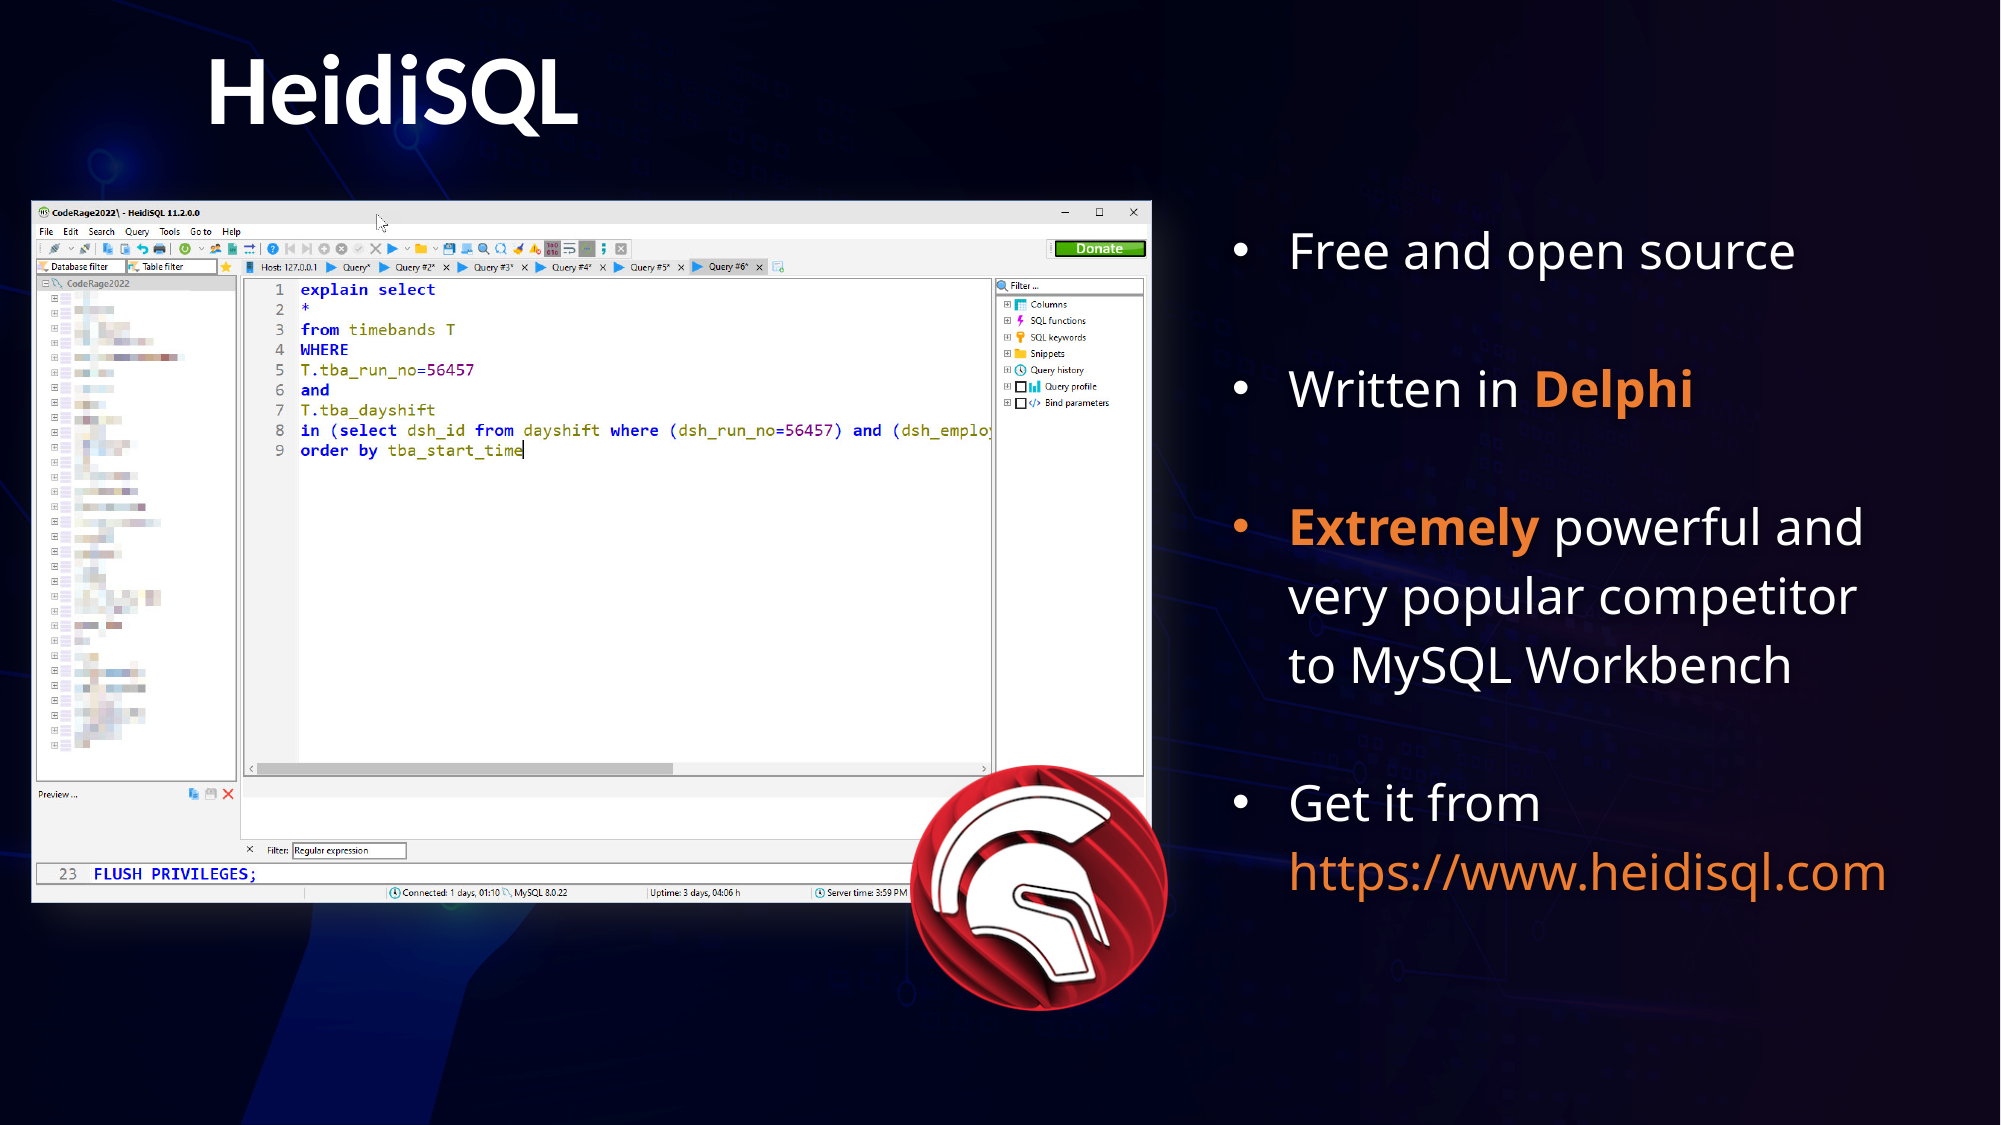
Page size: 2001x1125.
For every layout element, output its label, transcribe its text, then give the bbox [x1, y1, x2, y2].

picture [0, 0, 2001, 1125]
subtitle HeidiSQL [191, 30, 1963, 159]
text_box Free and open source Written in Delphi Extremely powerful and very popular competitor to MySQL Workbench Get it from https://www.heidisql.com [1217, 195, 1927, 916]
